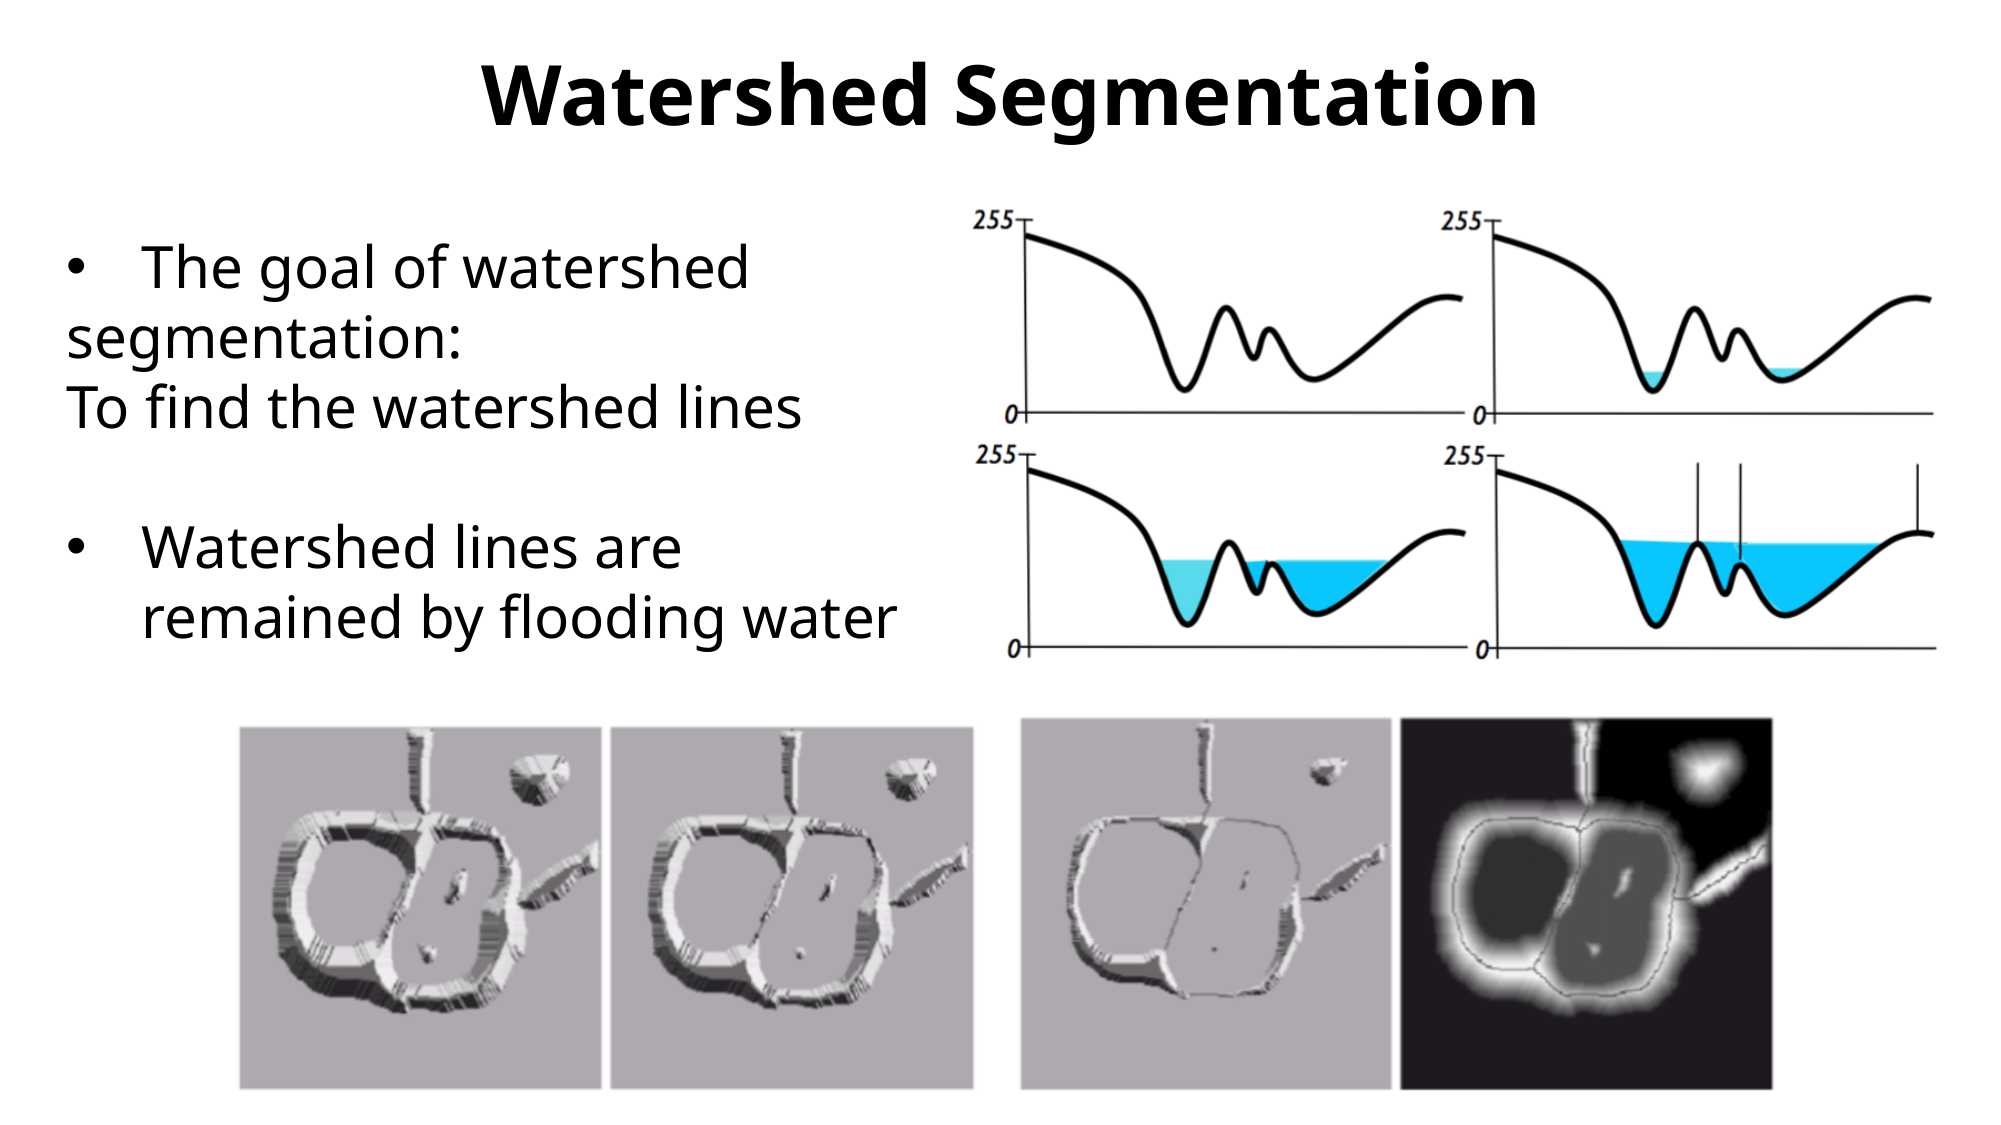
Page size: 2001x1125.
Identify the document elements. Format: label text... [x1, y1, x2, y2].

text_box Watershed Segmentation [216, 35, 1807, 150]
text_box The goal of watershed segmentation: To find the watershed lines Watershed lines are remained by flooding water [52, 222, 969, 798]
picture [216, 714, 1784, 1099]
picture [968, 175, 1959, 679]
